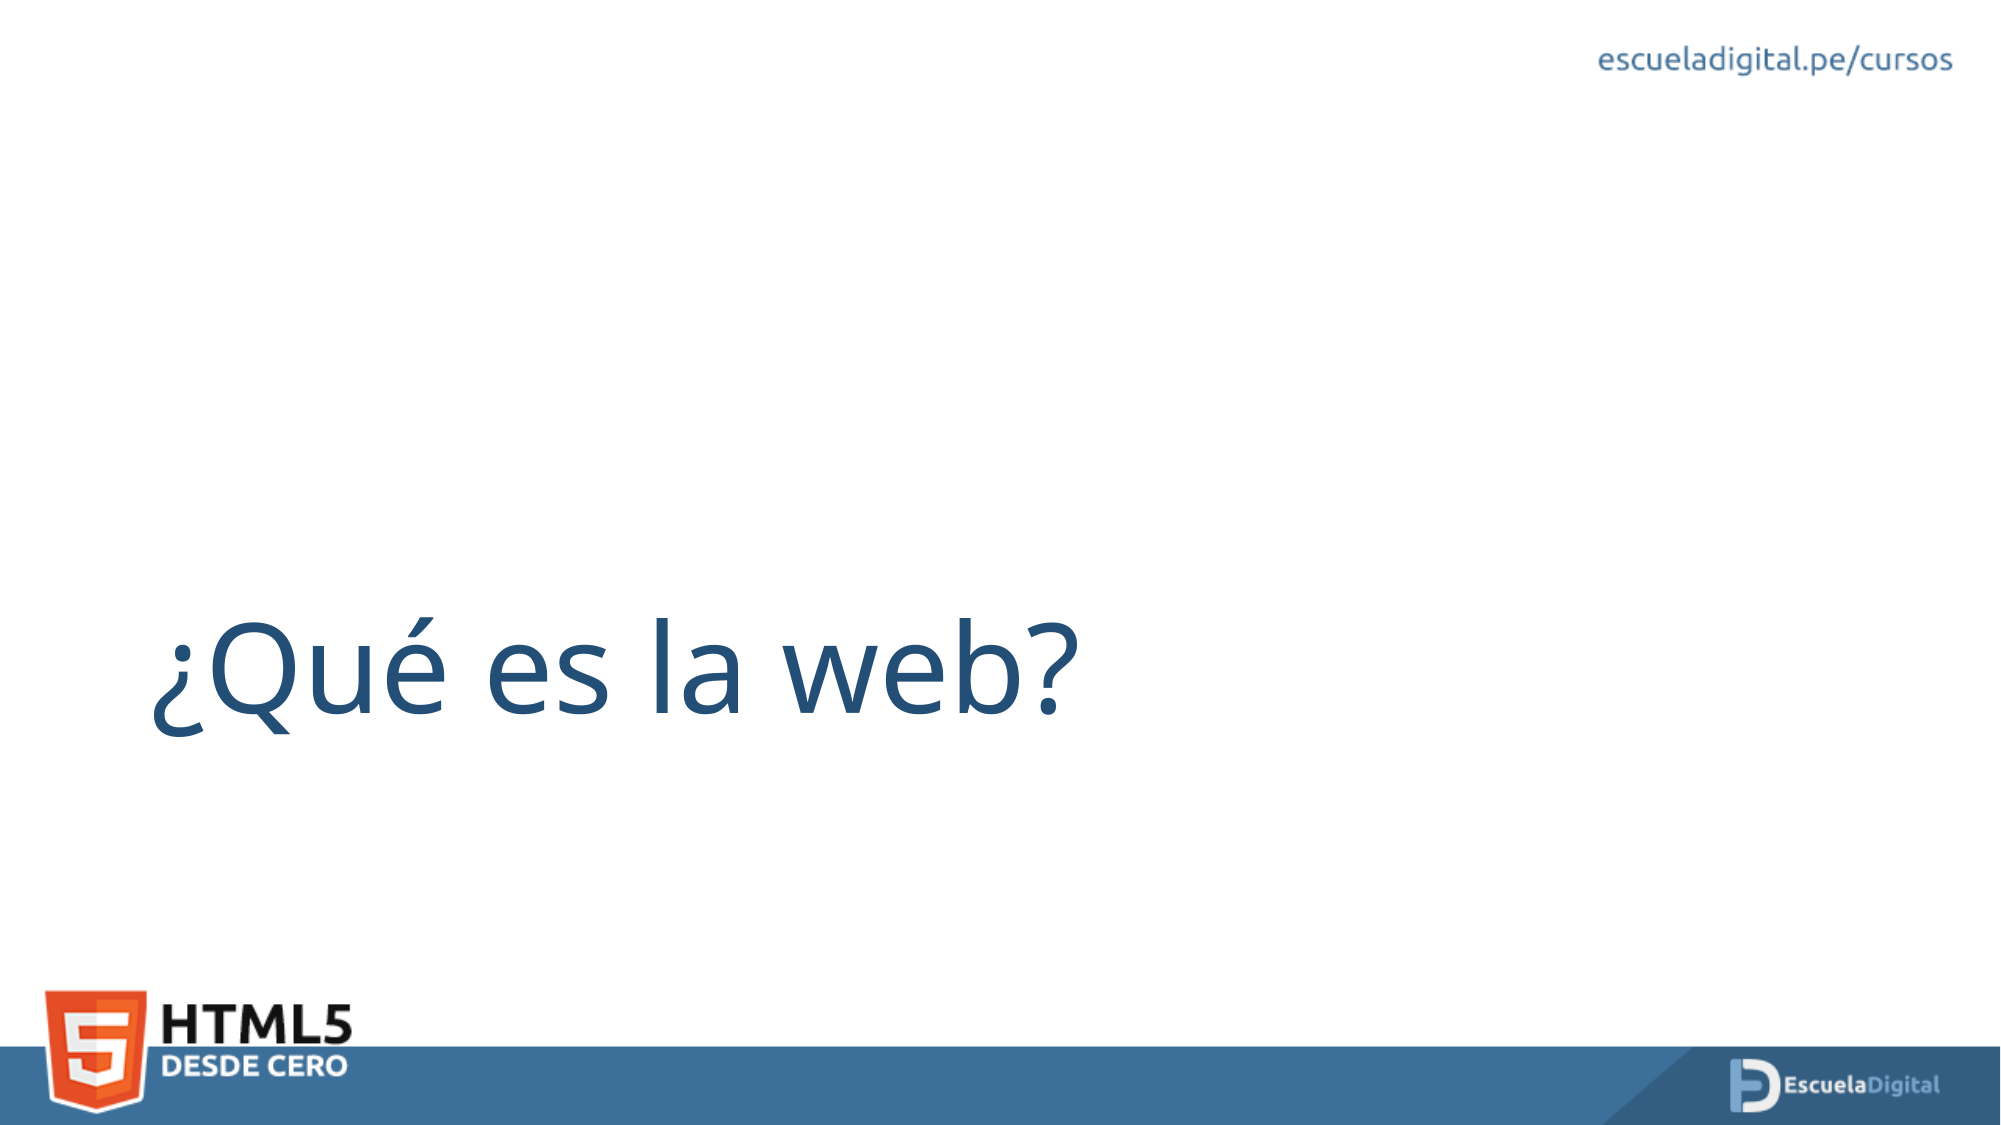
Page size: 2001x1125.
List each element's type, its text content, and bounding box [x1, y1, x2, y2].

title ¿Qué es la web? [136, 280, 1862, 749]
picture [0, 0, 2001, 1125]
